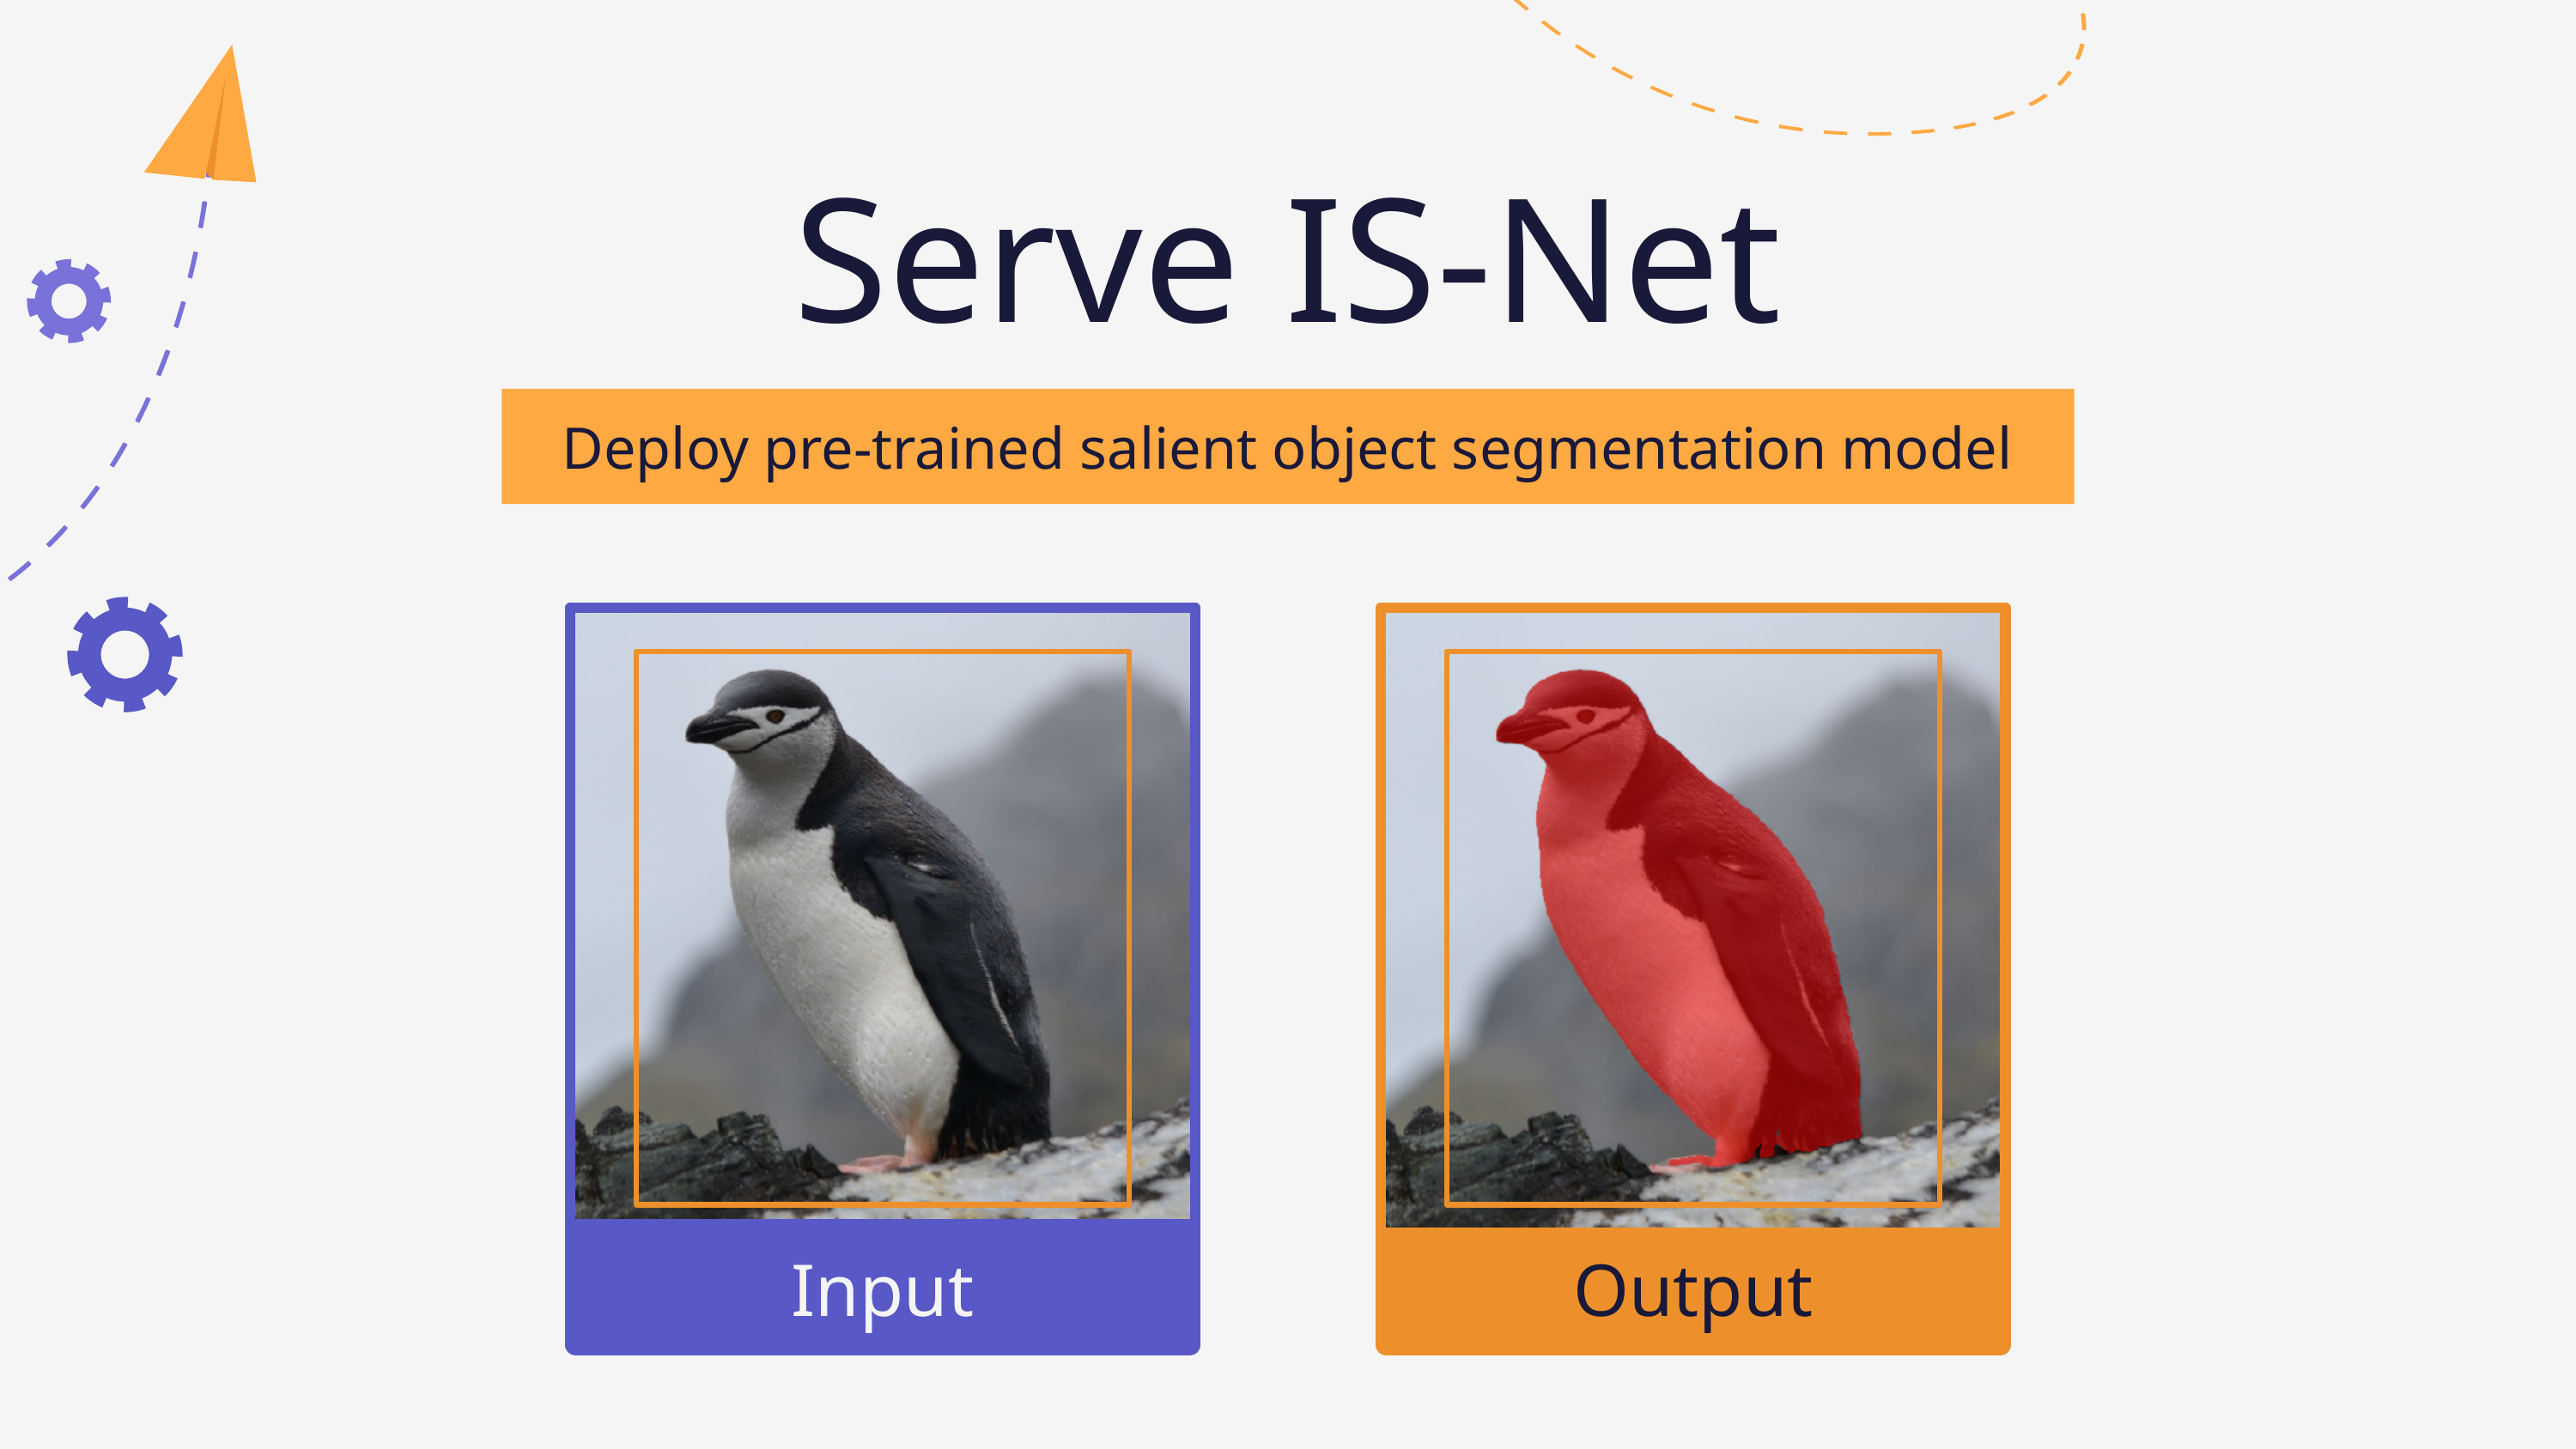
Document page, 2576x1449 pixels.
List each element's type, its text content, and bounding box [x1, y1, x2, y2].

picture [575, 612, 1190, 1228]
title Serve IS-Net [635, 124, 1941, 388]
subtitle Input [575, 1234, 1190, 1345]
subtitle Output [1386, 1238, 2001, 1345]
subtitle Deploy pre-trained salient object segmentation model [501, 388, 2075, 505]
picture [1385, 612, 2001, 1228]
